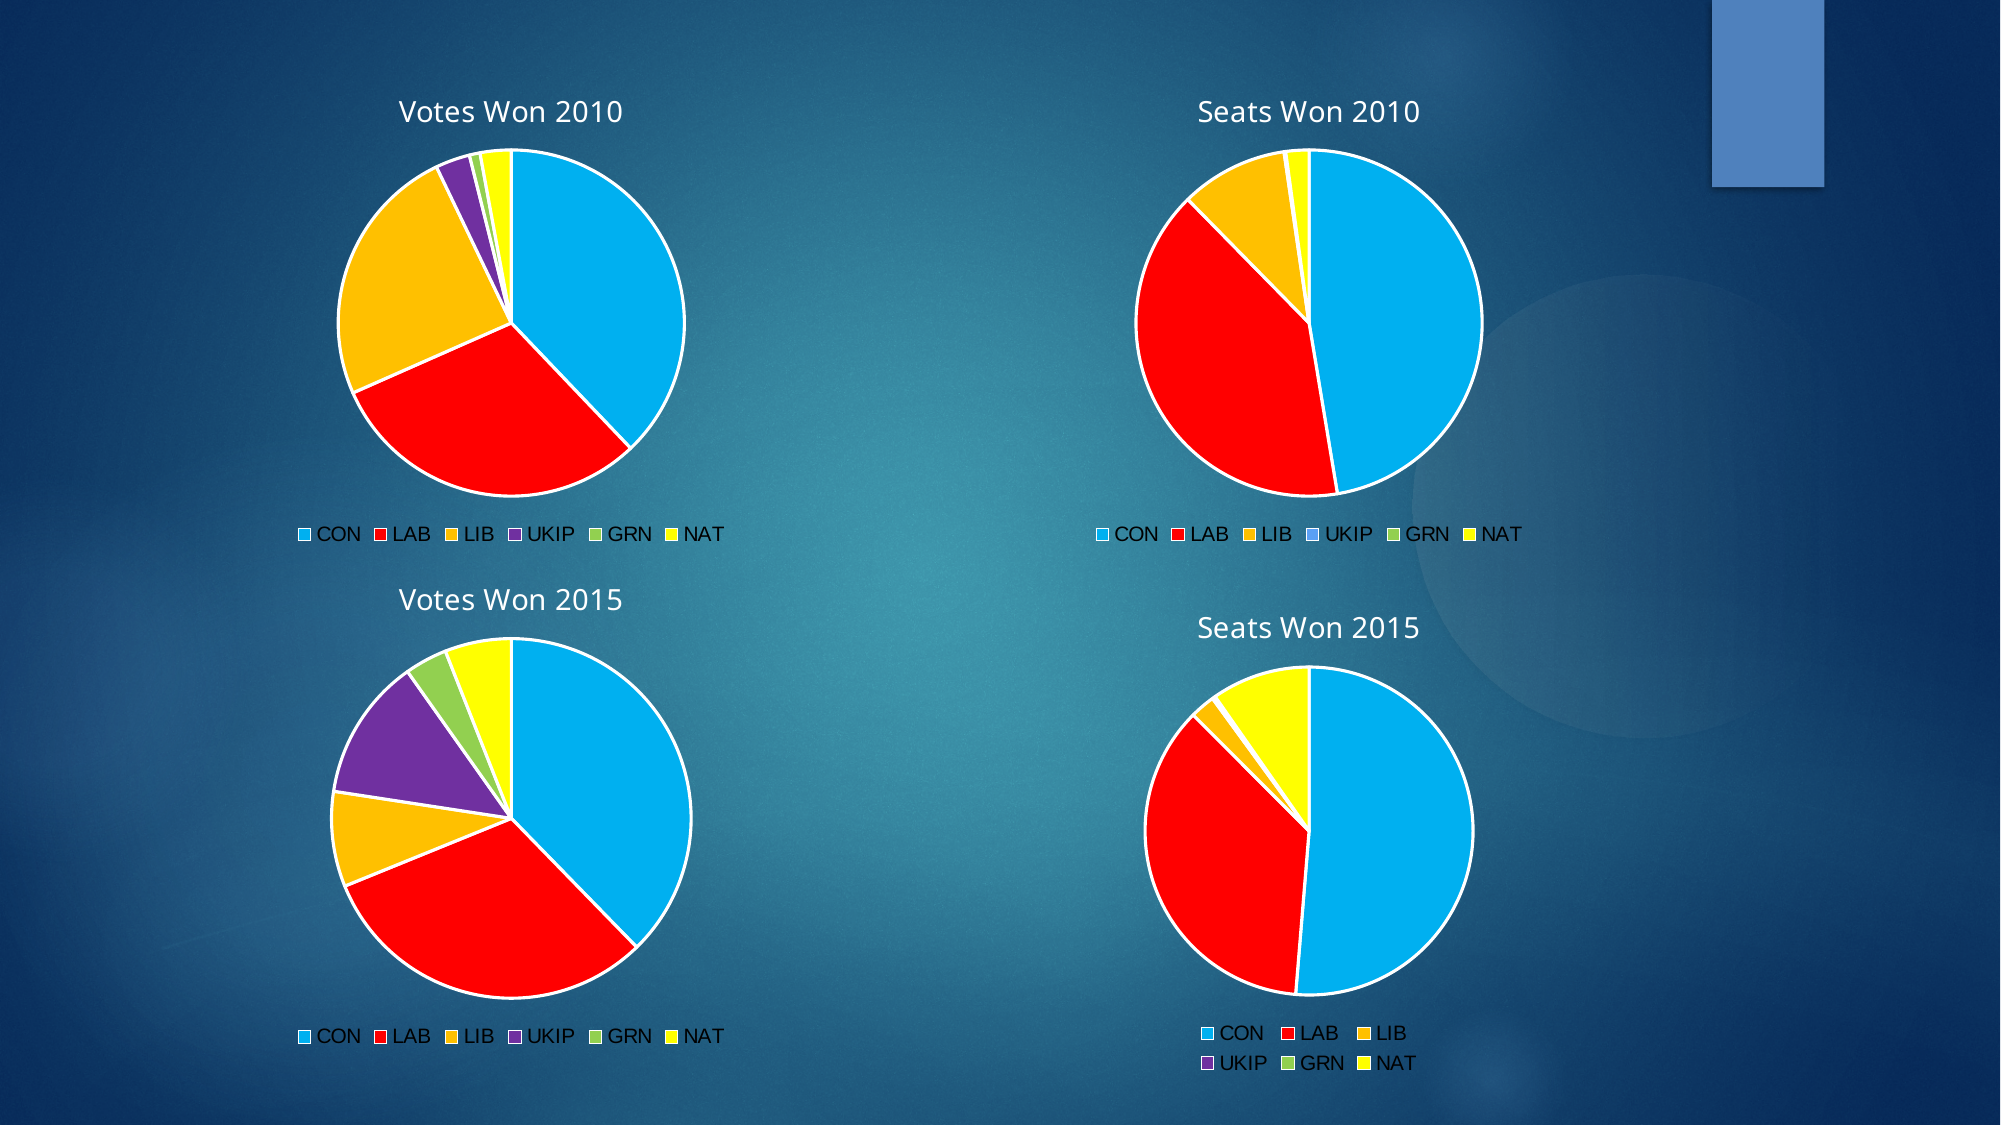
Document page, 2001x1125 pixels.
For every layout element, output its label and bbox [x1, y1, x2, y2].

picture [0, 0, 2001, 1125]
chart [1085, 580, 1533, 1081]
chart [1020, 63, 1598, 553]
chart [74, 63, 948, 1055]
